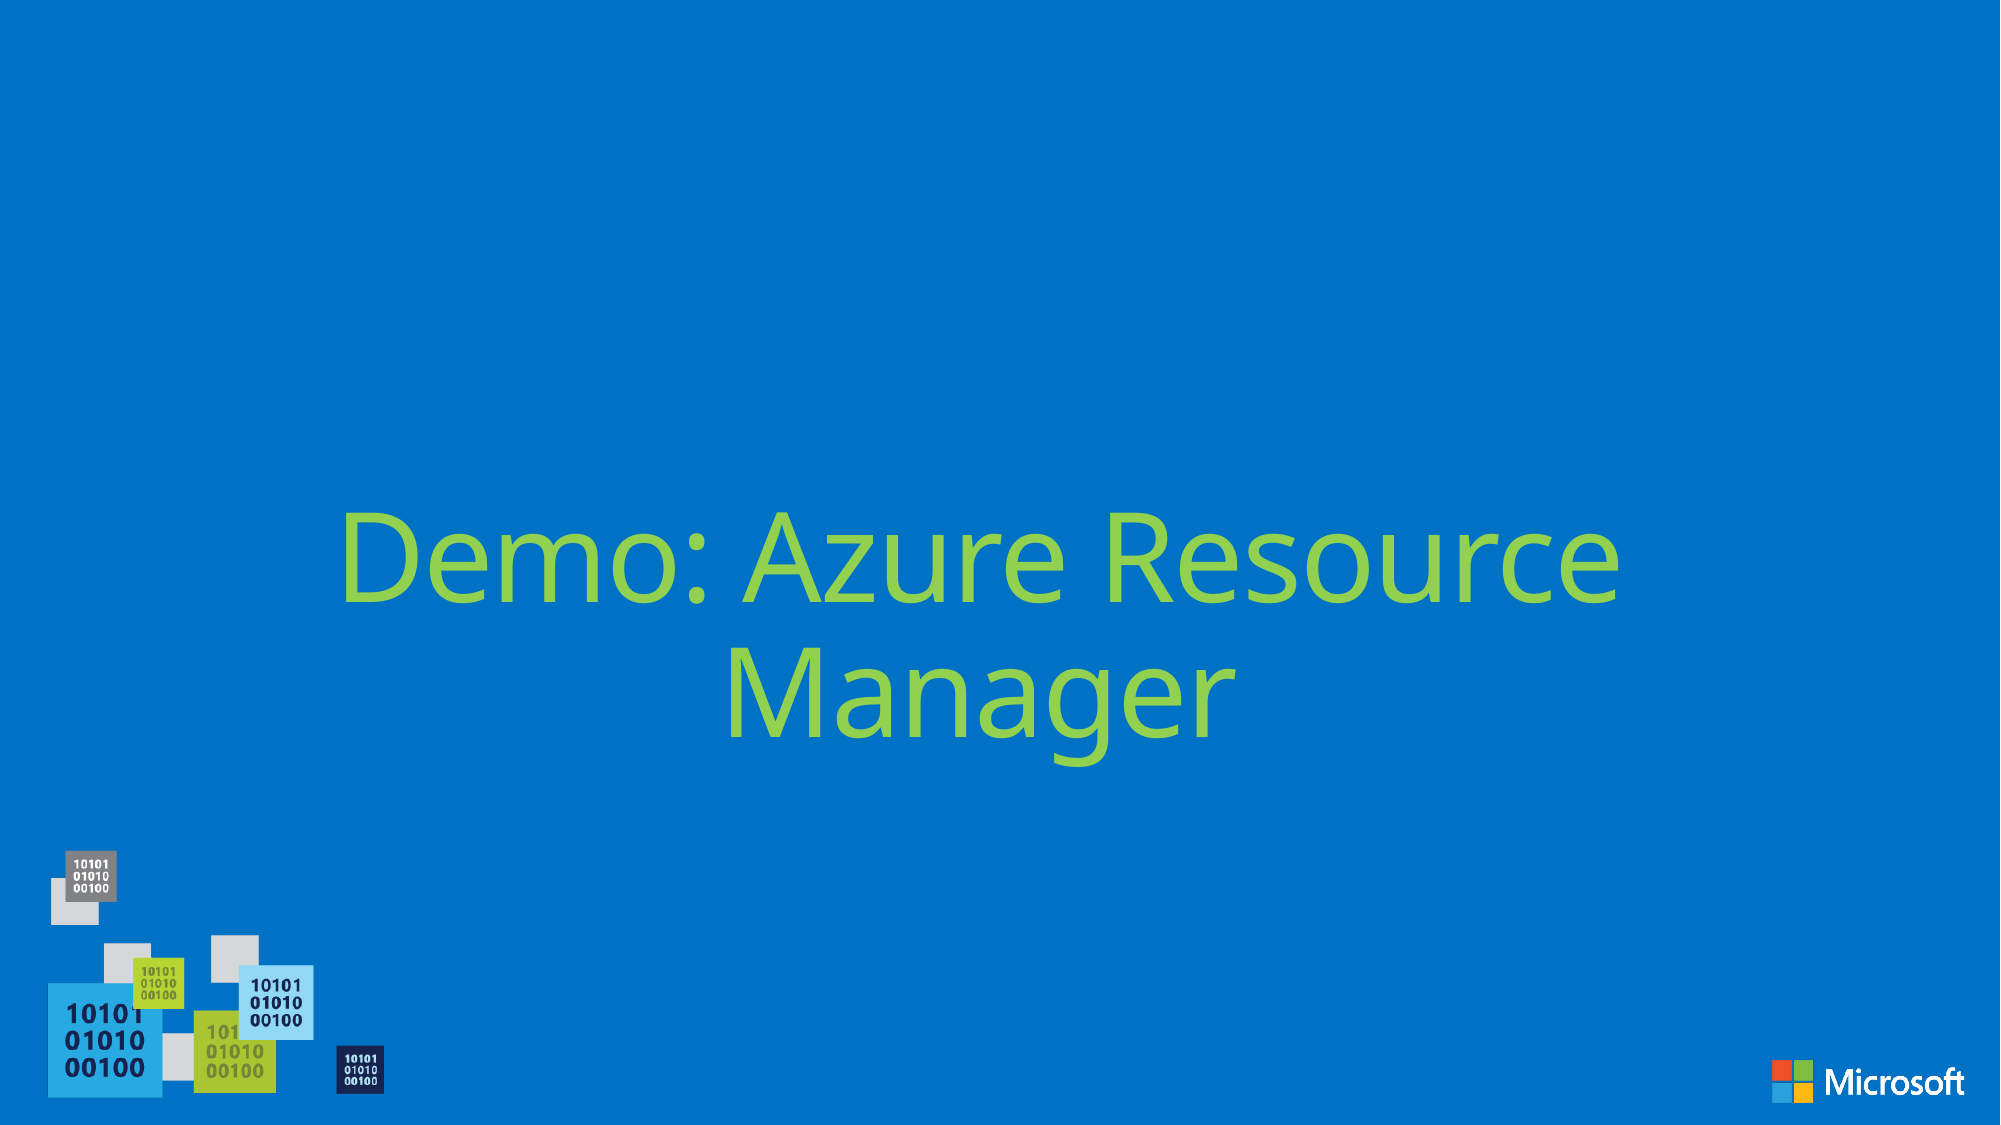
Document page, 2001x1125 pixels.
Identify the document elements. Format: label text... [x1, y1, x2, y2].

picture [1772, 1060, 1965, 1103]
picture [17, 808, 463, 1125]
title Demo: Azure Resource Manager [129, 487, 1828, 638]
